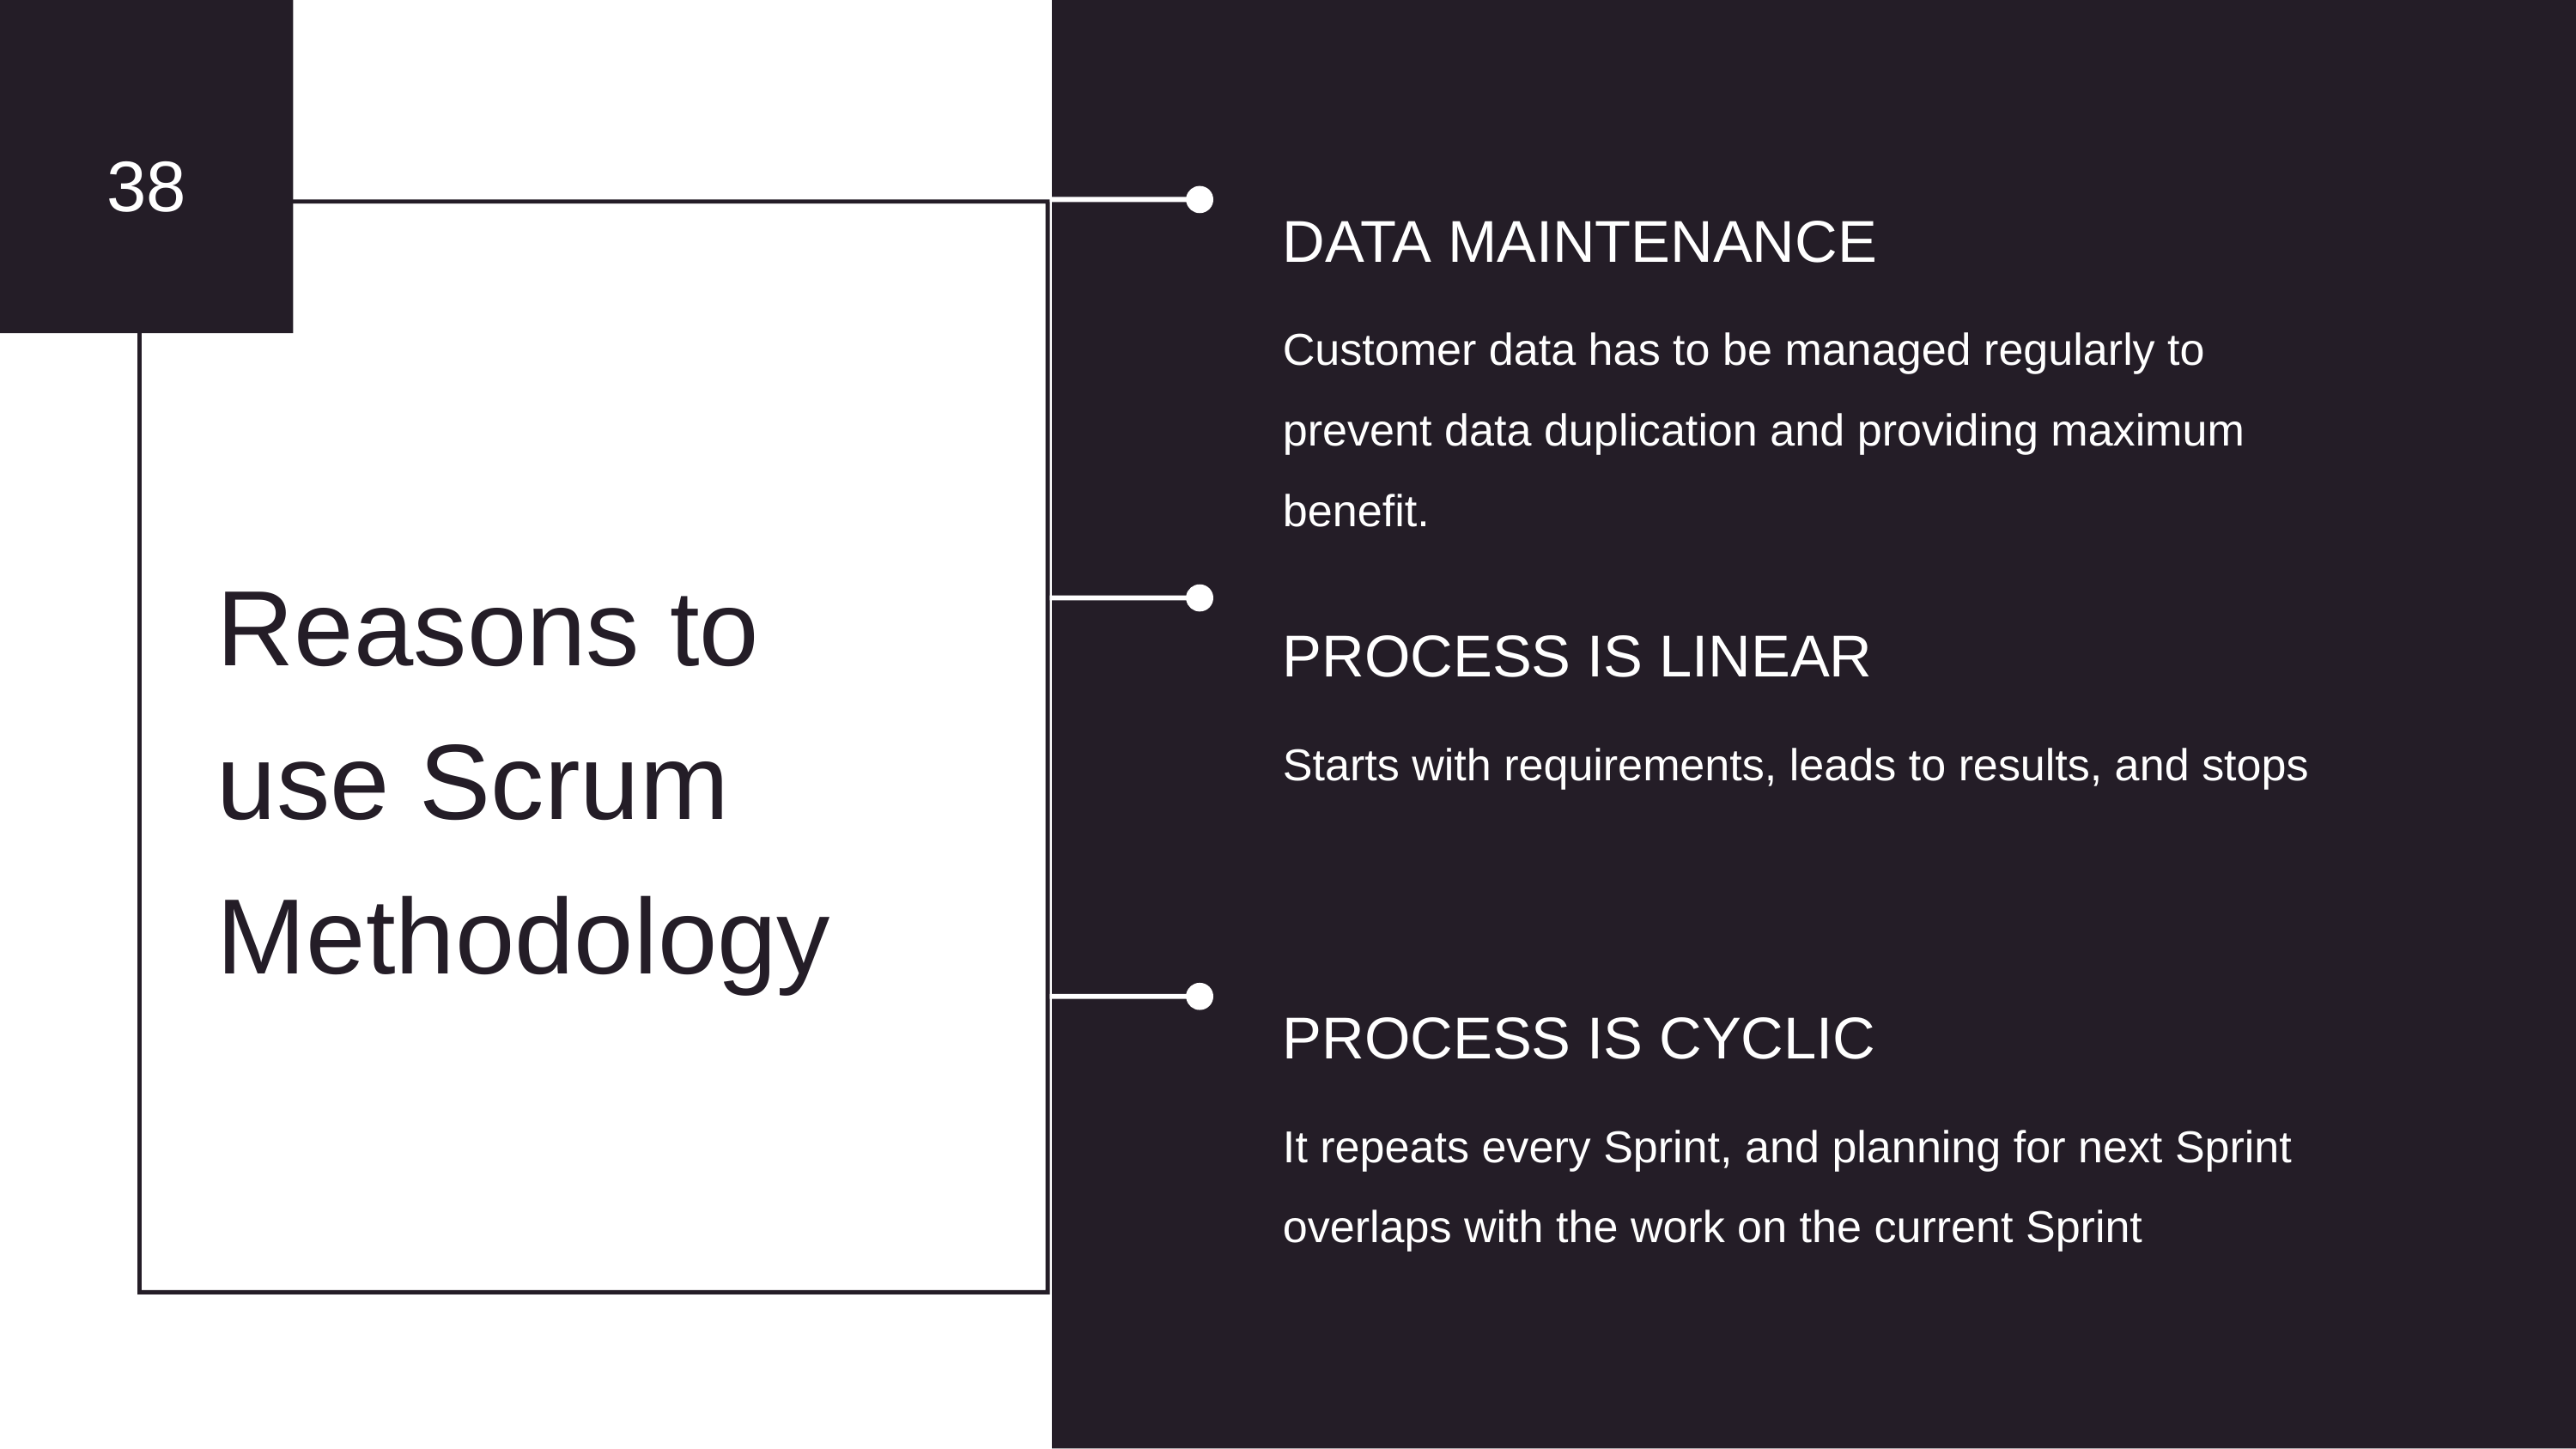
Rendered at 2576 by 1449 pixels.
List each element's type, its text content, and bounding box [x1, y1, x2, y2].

text_box [137, 334, 1050, 1294]
text_box [1049, 982, 1214, 1010]
text_box [1052, 0, 2576, 1449]
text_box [1282, 589, 2432, 779]
text_box [294, 199, 1050, 532]
text_box [1049, 185, 1214, 214]
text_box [1282, 971, 2432, 1228]
text_box [1049, 584, 1214, 612]
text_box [1282, 174, 2343, 500]
text_box 38 [76, 123, 217, 227]
text_box [0, 0, 294, 334]
text_box Reasons to use Scrum Methodology [216, 532, 1052, 996]
